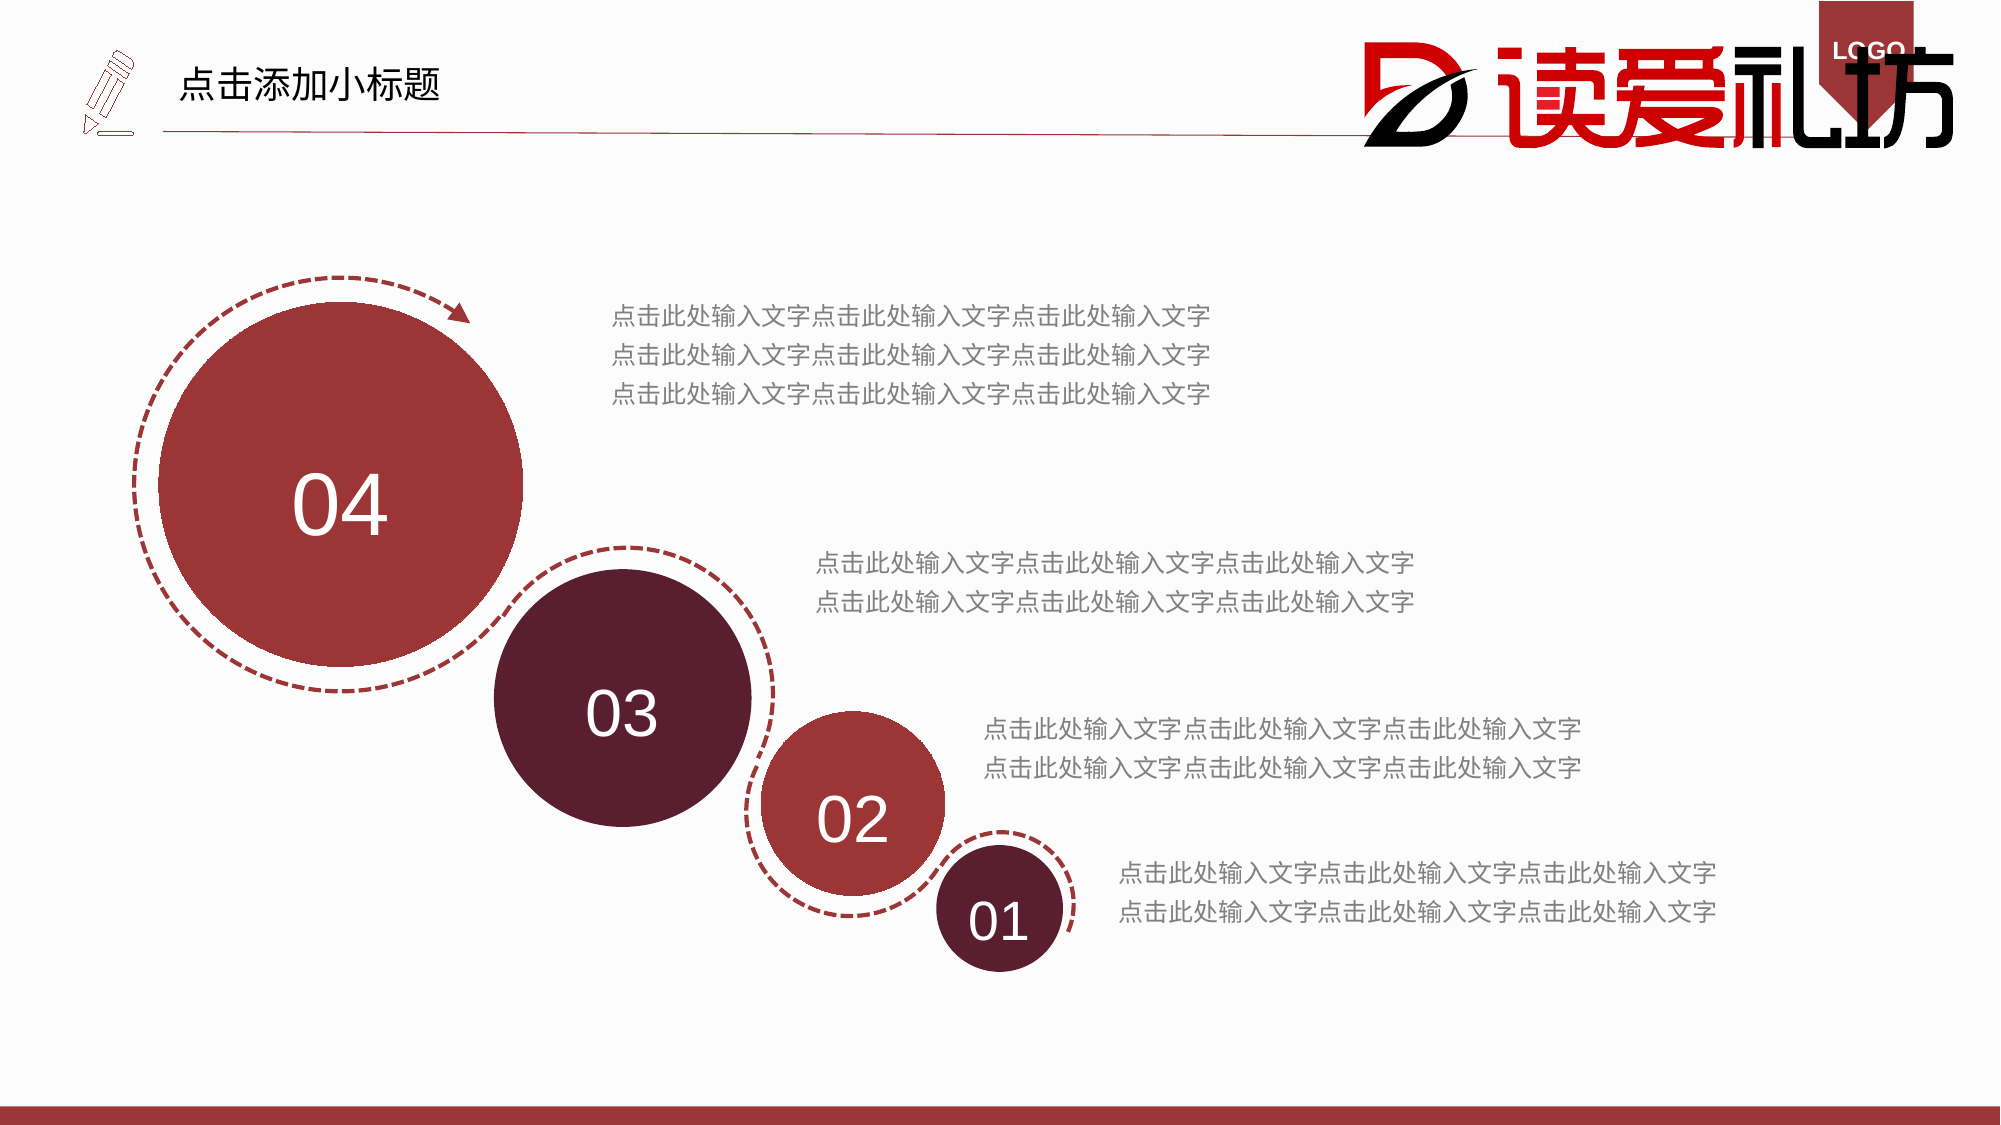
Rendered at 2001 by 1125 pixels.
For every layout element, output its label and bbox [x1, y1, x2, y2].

text_box [163, 131, 1363, 138]
text_box [134, 276, 1092, 910]
text_box [1363, 42, 1954, 149]
text_box [0, 0, 2000, 1125]
